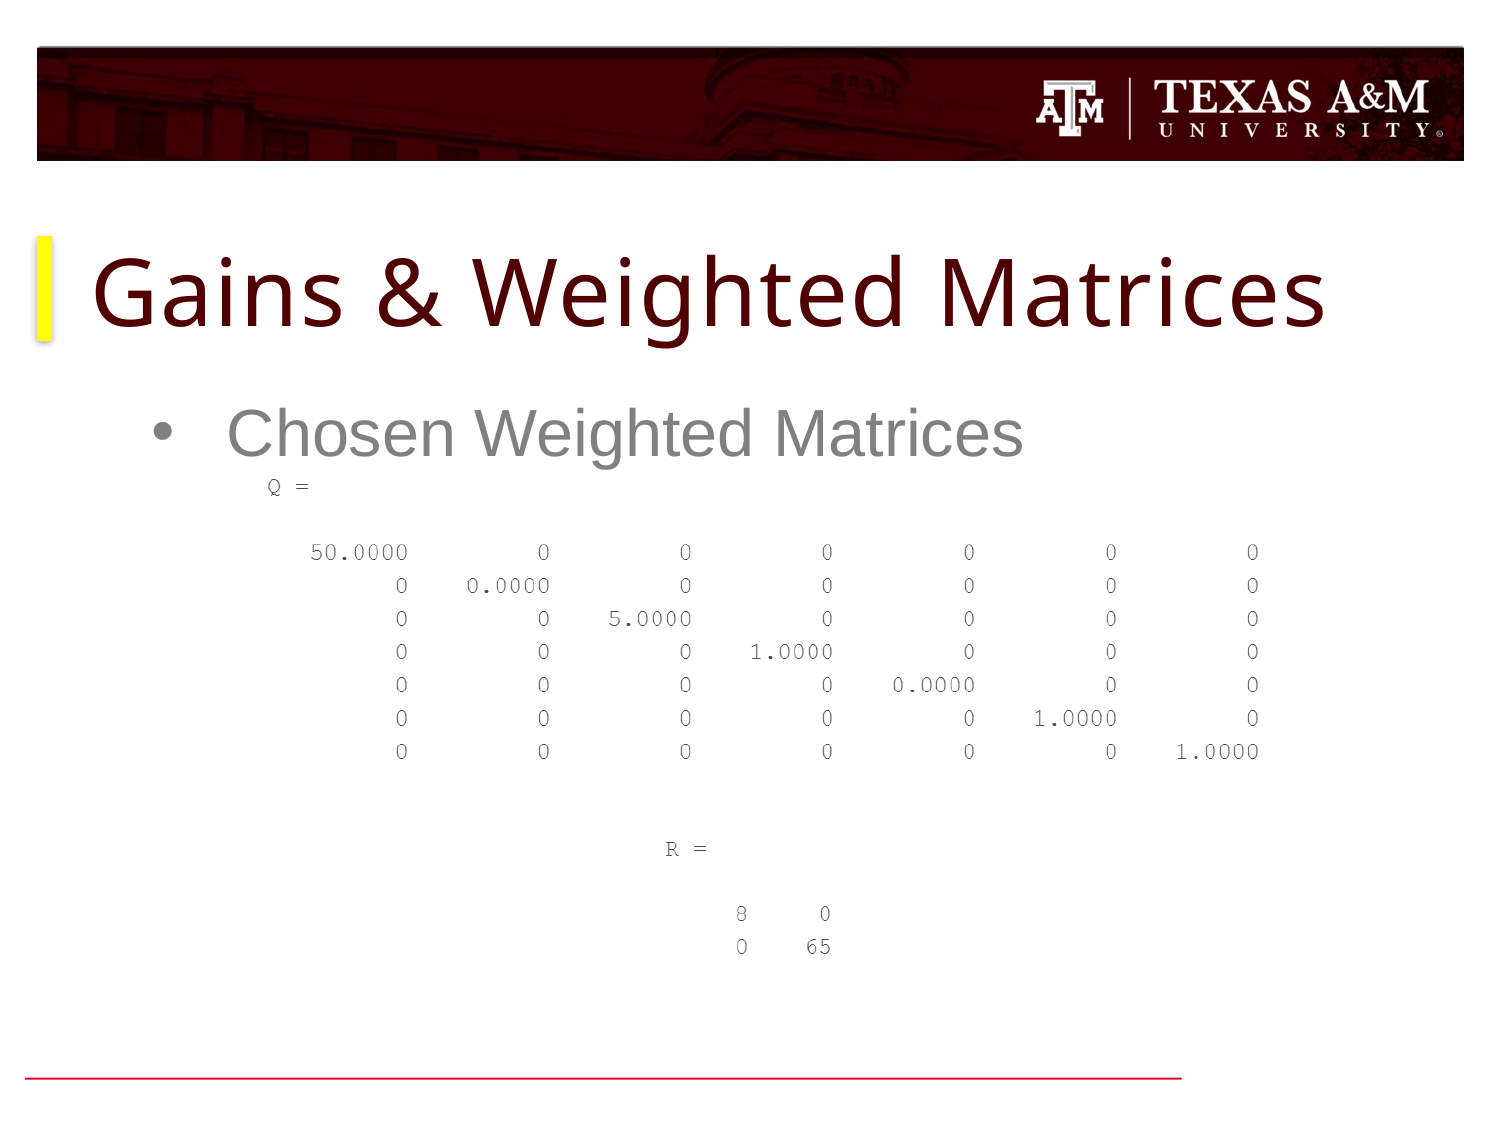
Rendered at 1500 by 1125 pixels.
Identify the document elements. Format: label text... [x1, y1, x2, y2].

picture [648, 831, 851, 970]
title Gains & Weighted Matrices [75, 195, 1425, 383]
list Chosen Weighted Matrices [136, 382, 1425, 1005]
picture [37, 45, 1464, 161]
picture [236, 470, 1300, 782]
